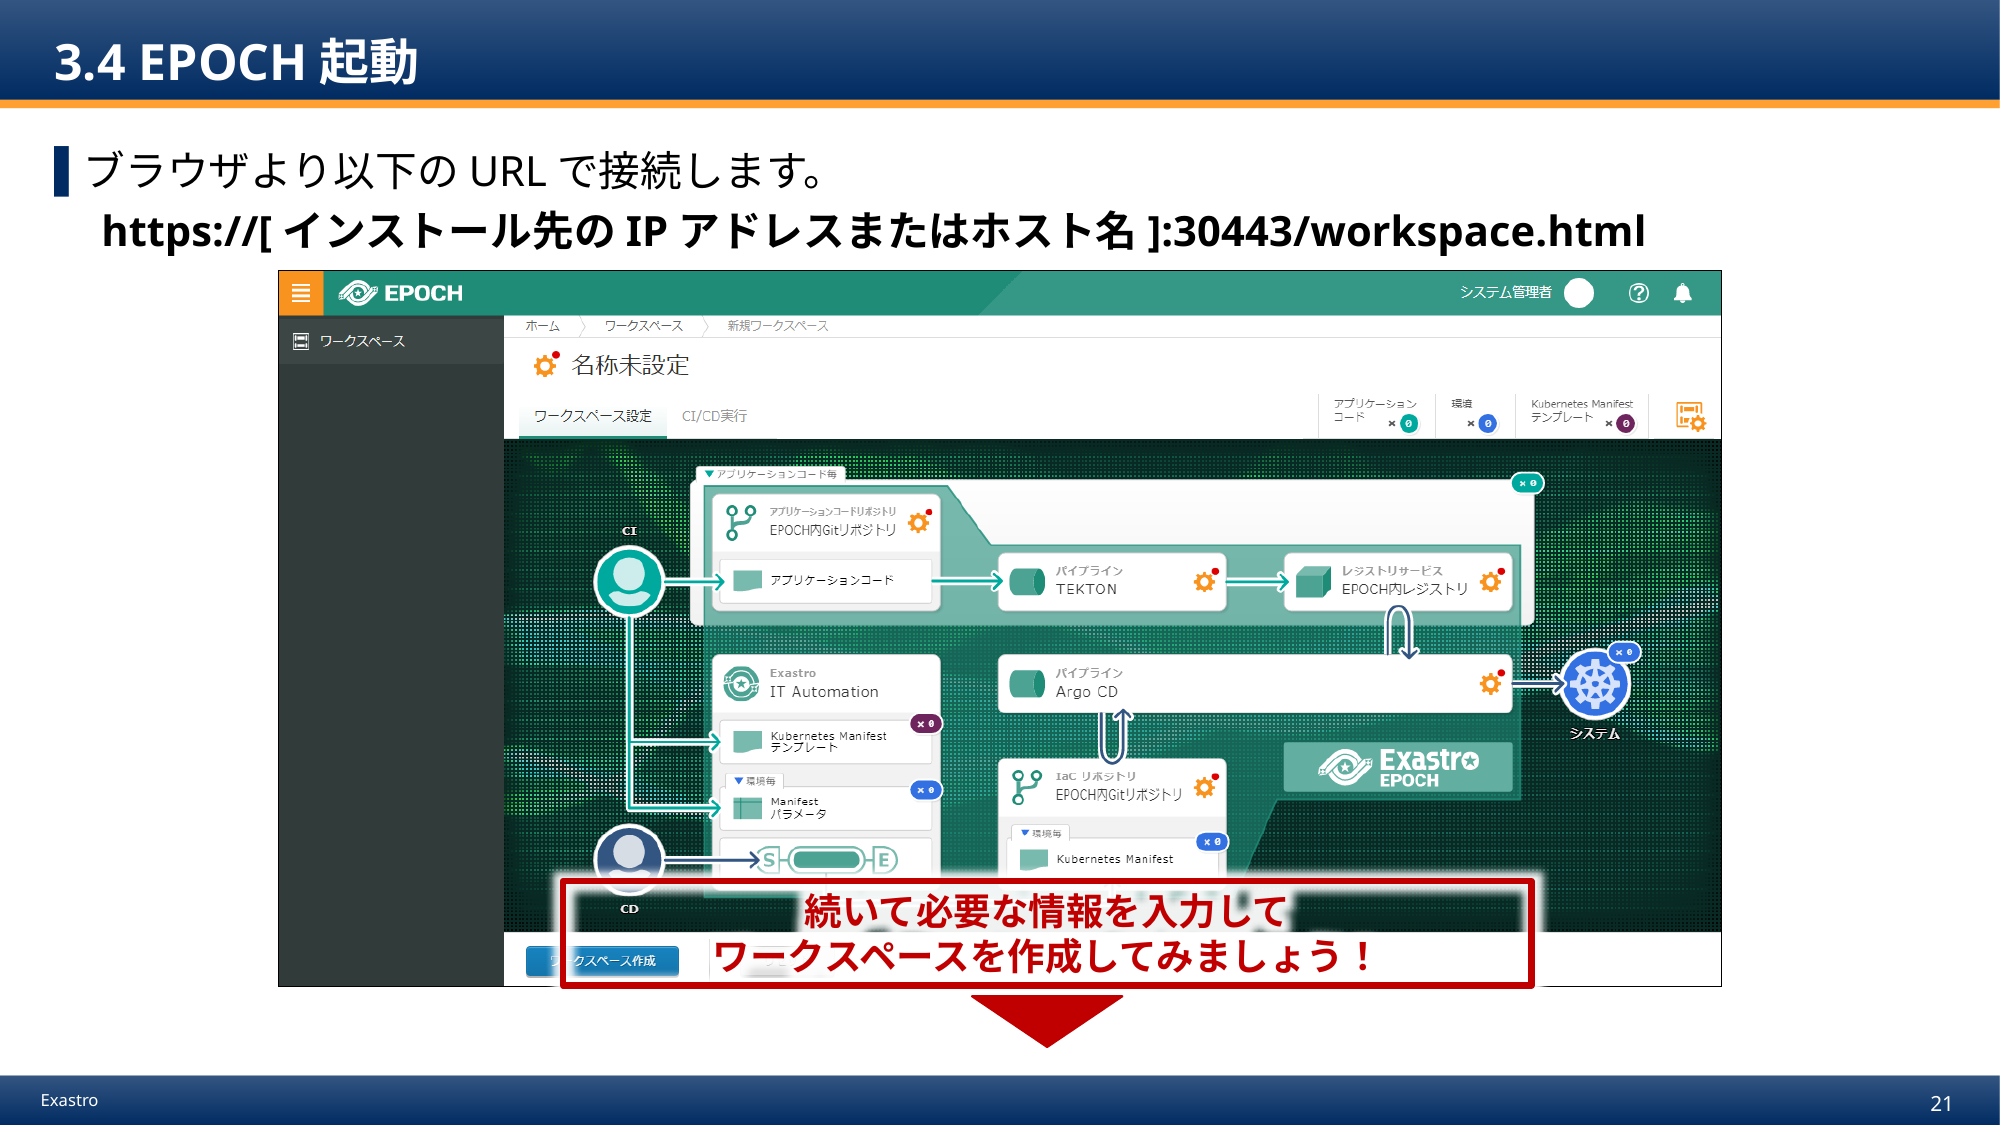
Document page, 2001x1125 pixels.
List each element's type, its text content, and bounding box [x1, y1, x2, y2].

text_box [971, 996, 1123, 1048]
list ブラウザより以下のURLで接続します。 https://[インストール先のIPアドレスまたはホスト名]:30443/workspace.html [39, 137, 1961, 1035]
title 3.4 EPOCH起動 [39, 18, 1961, 96]
picture [0, 0, 2000, 1125]
